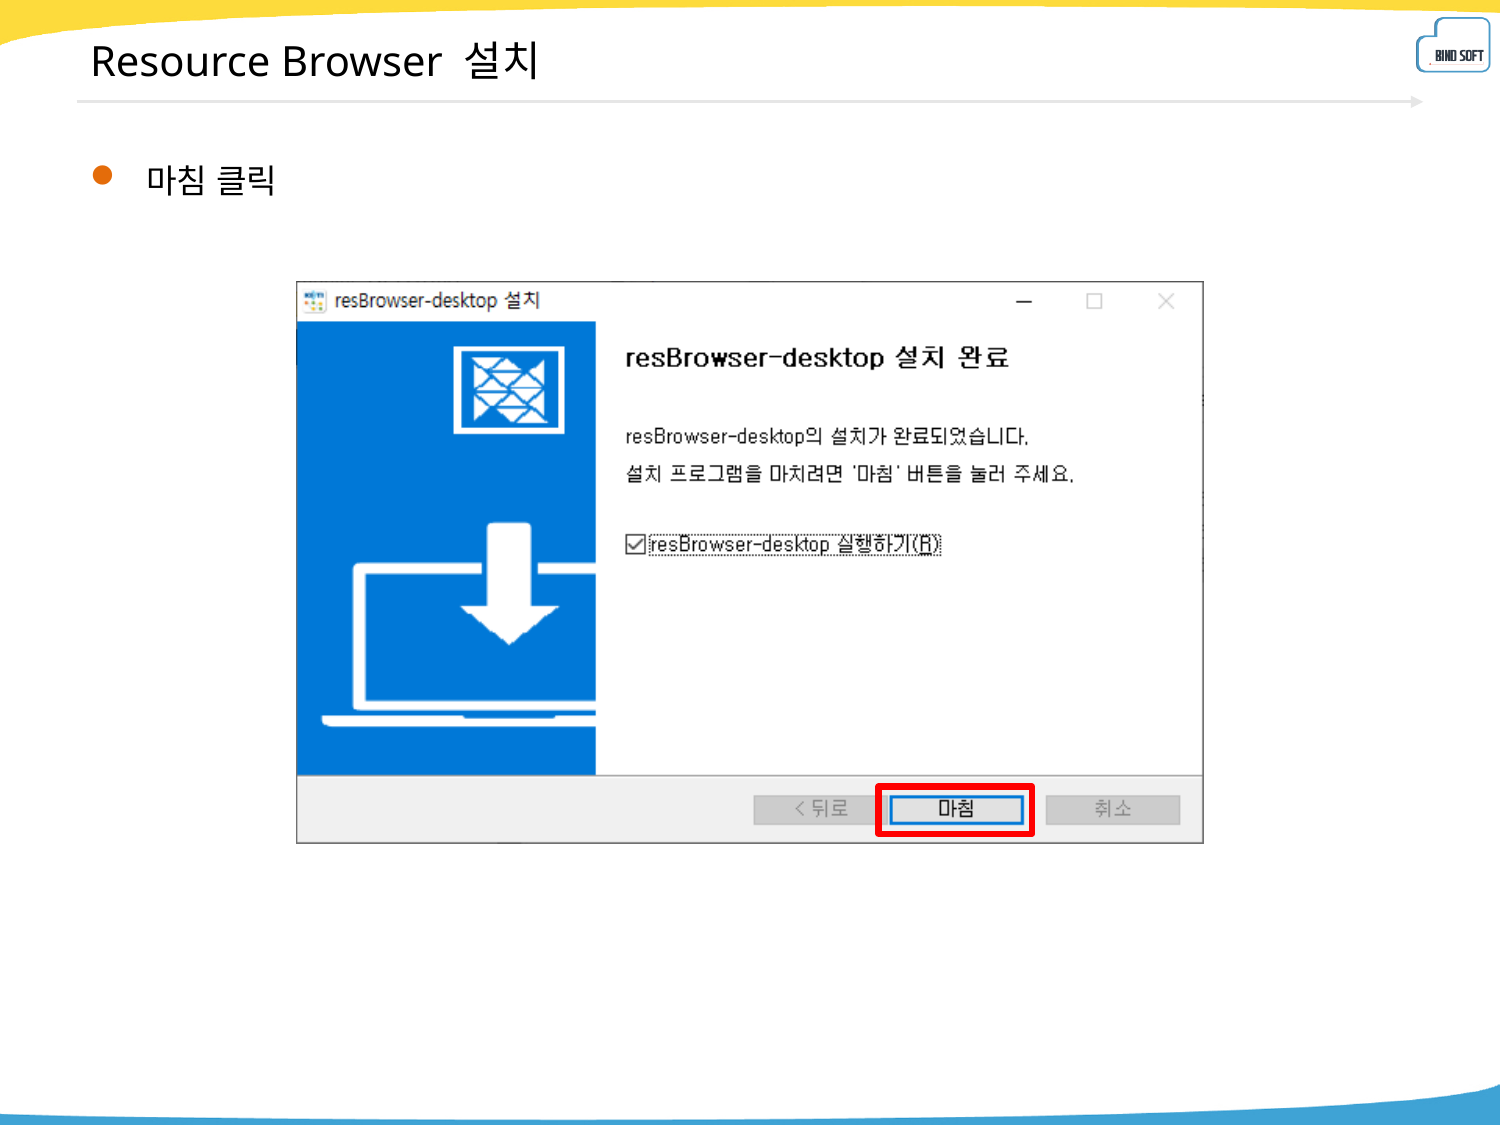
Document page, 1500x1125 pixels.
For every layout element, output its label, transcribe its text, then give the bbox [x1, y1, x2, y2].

list 마침 클릭 [75, 152, 1425, 1055]
picture [295, 281, 1205, 844]
picture [0, 0, 1500, 74]
title Resource Browser 설치 [75, 11, 1425, 108]
picture [0, 1084, 1500, 1125]
